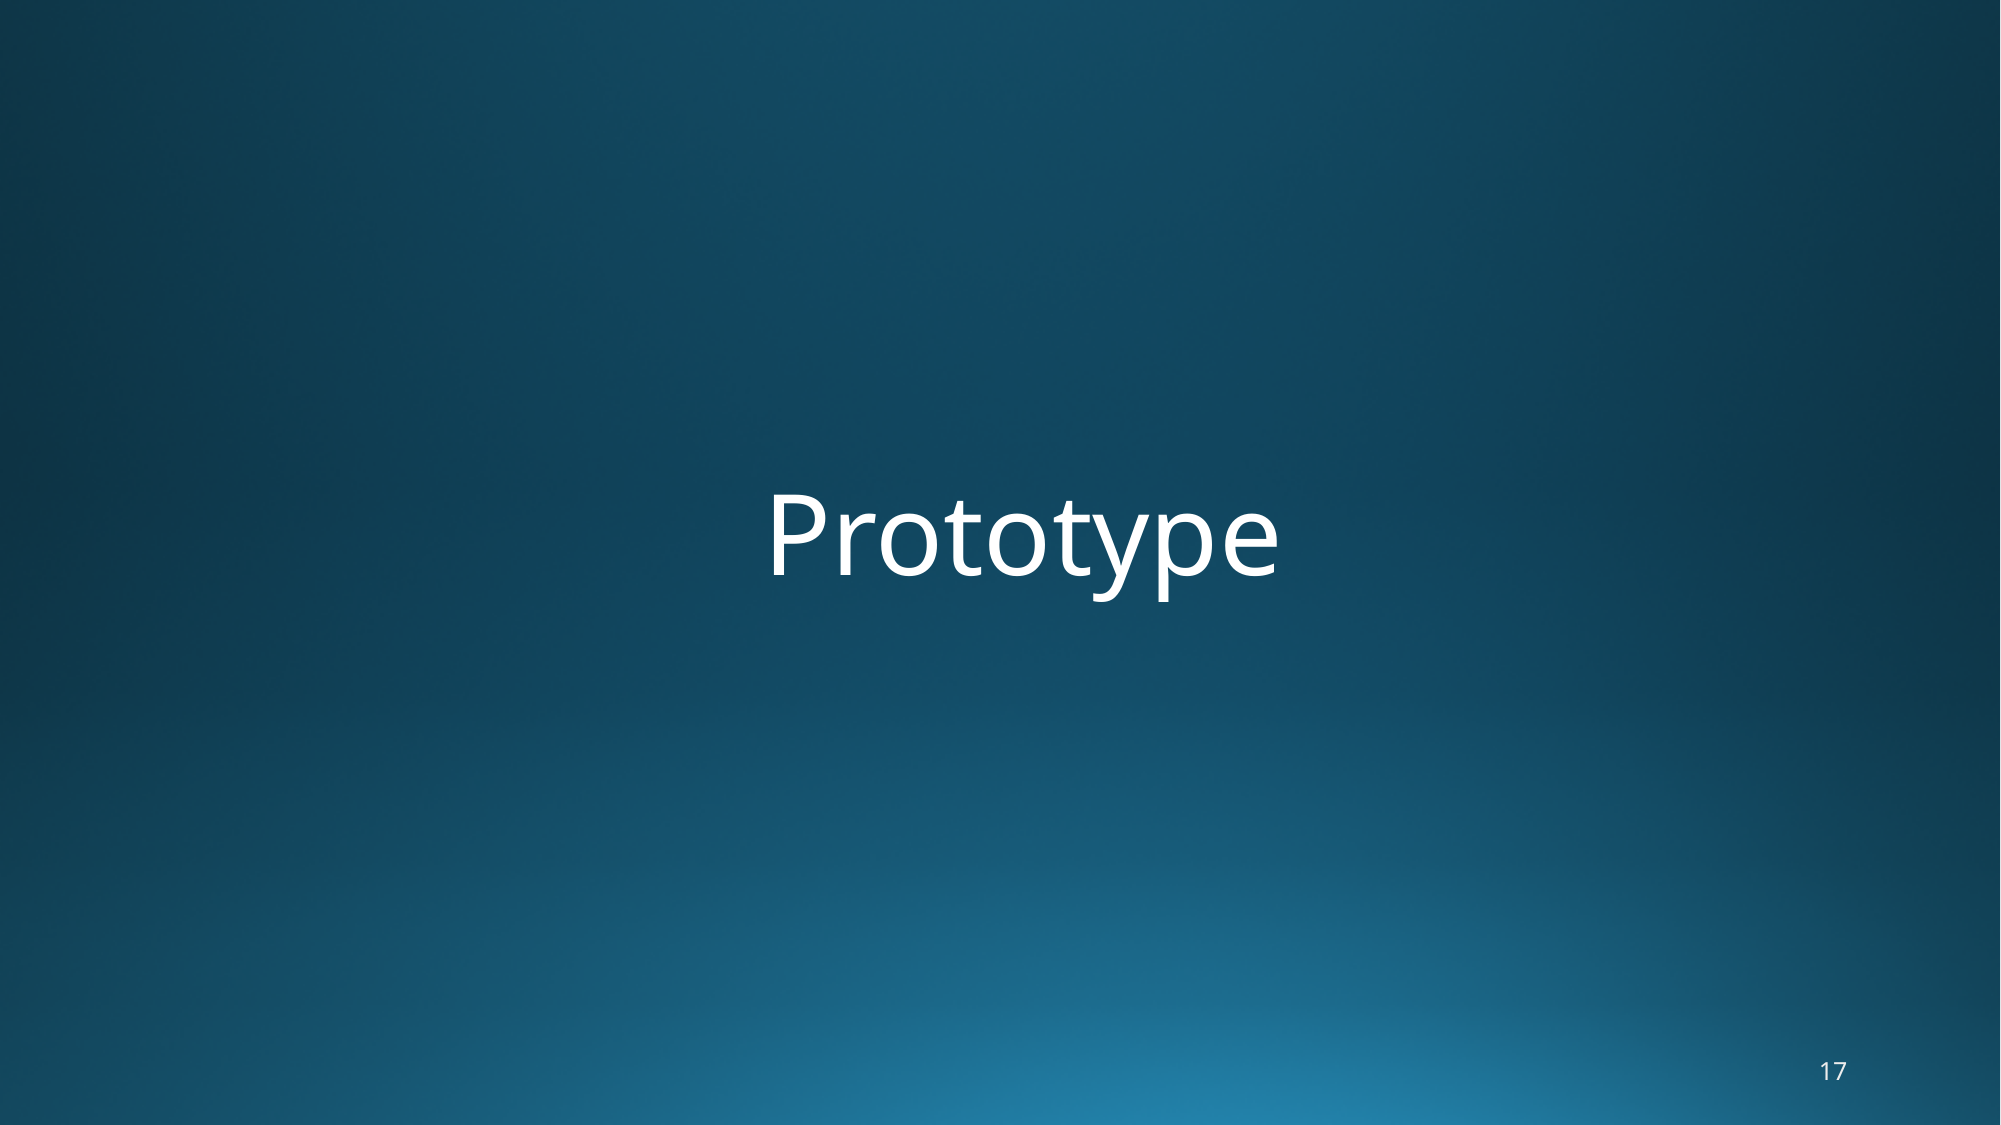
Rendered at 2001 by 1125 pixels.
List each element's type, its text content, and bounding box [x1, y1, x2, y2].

picture [0, 0, 2001, 1125]
slide_number 17 [1412, 1042, 1863, 1103]
title Prototype [160, 430, 1886, 648]
